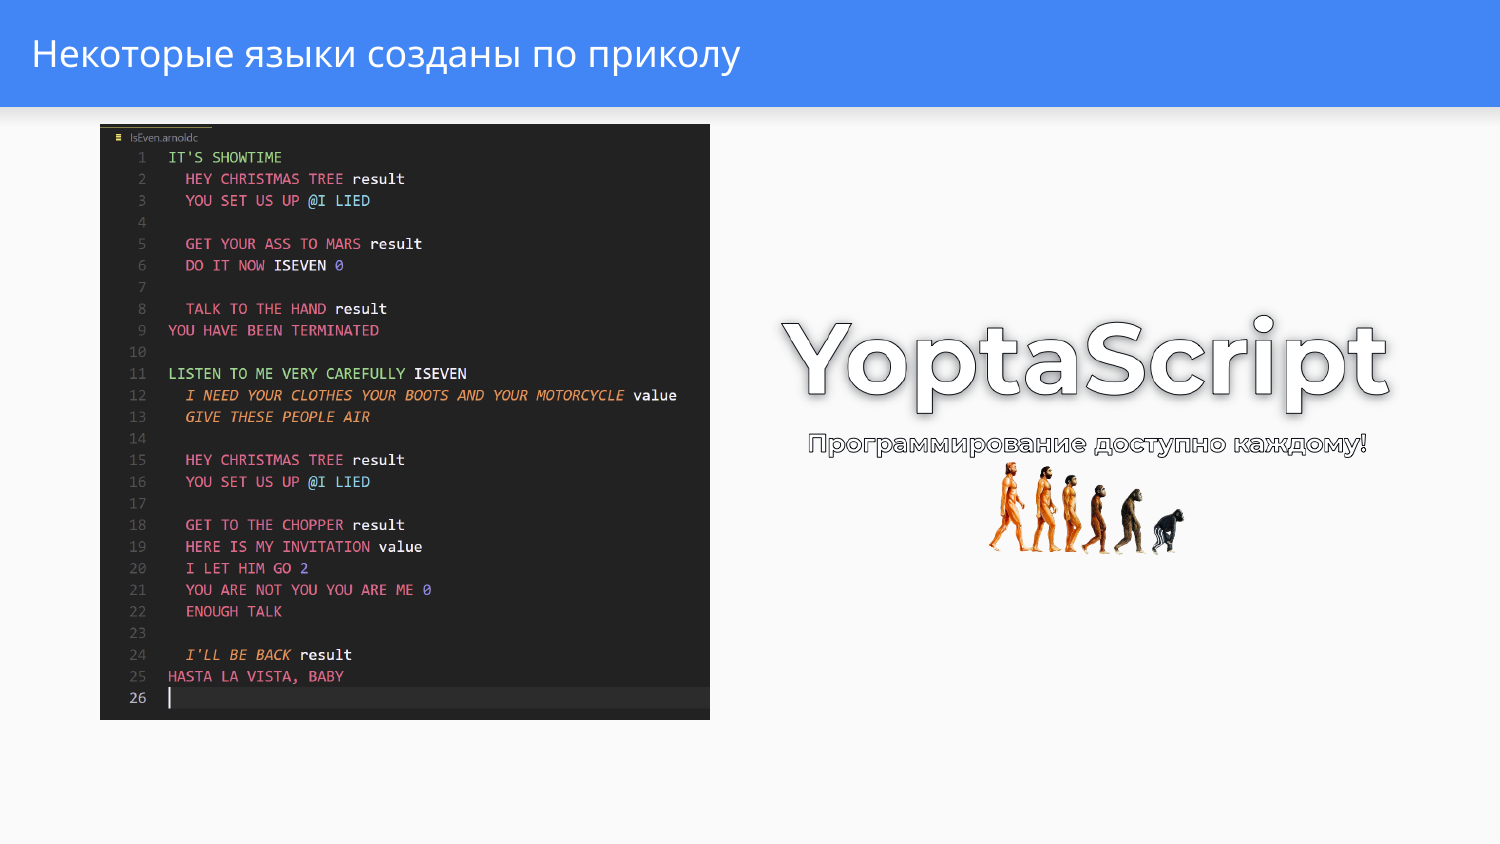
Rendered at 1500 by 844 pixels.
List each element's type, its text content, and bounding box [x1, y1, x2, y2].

title Некоторые языки созданы по приколу [16, 2, 1464, 102]
picture [100, 123, 1500, 720]
